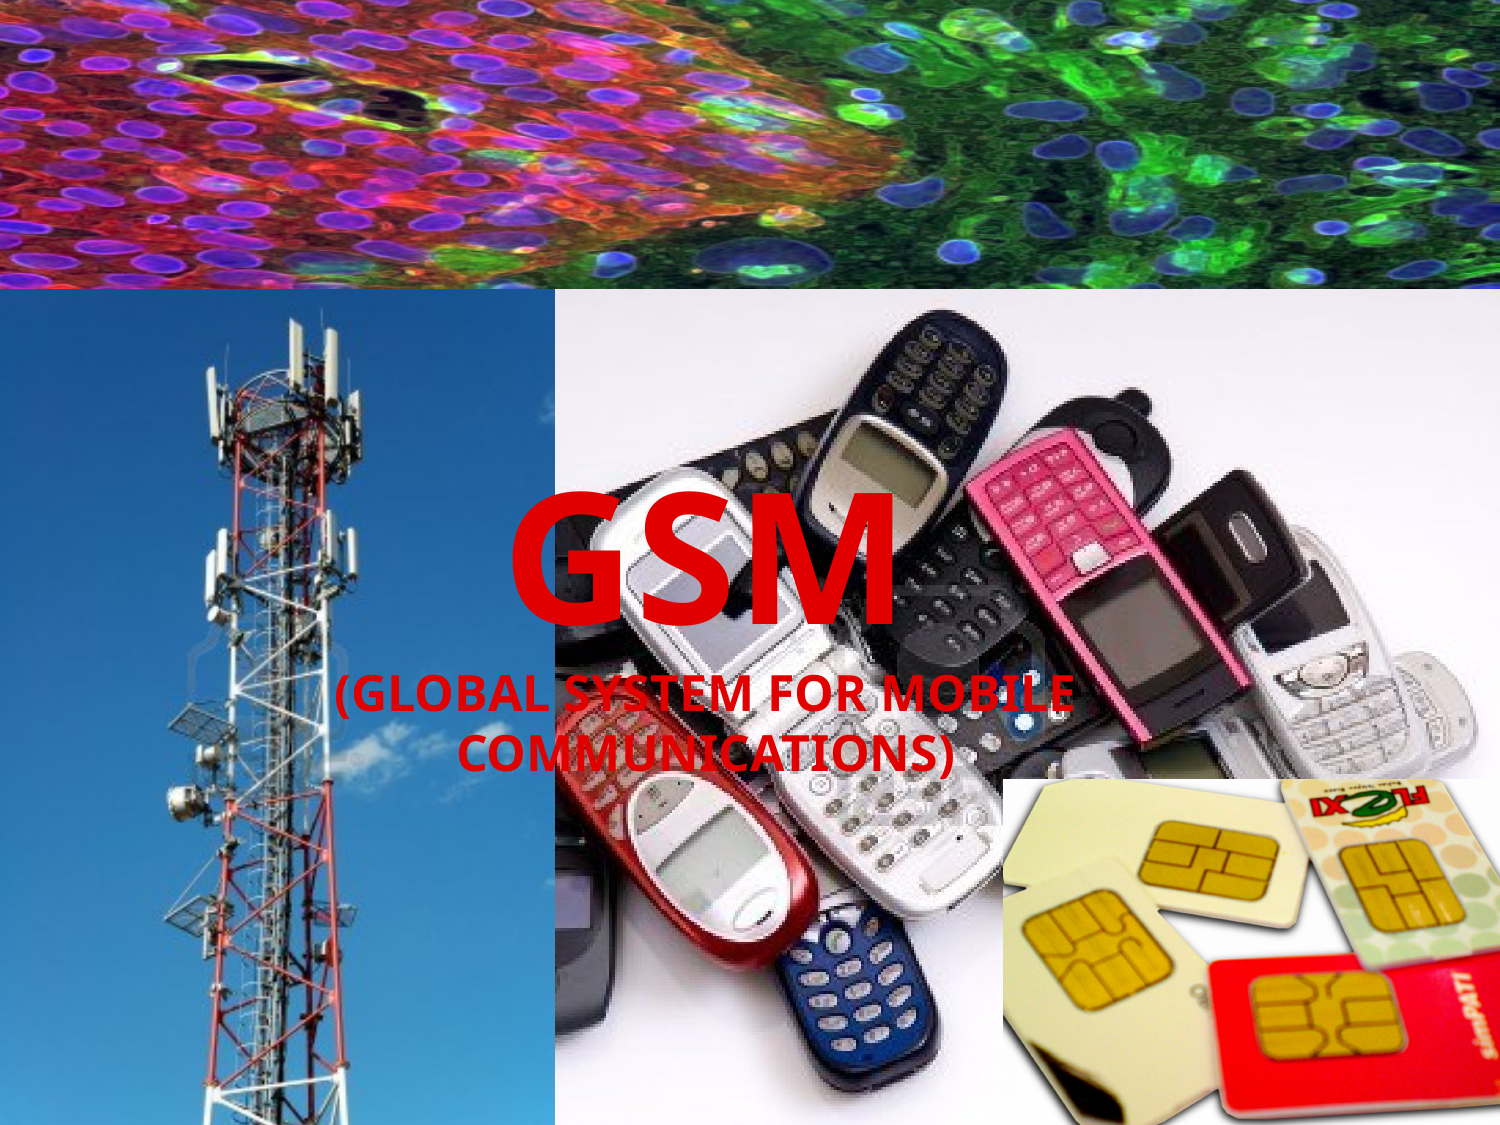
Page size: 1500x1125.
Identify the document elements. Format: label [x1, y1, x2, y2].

picture [0, 0, 1500, 290]
text_box [0, 335, 1500, 1125]
